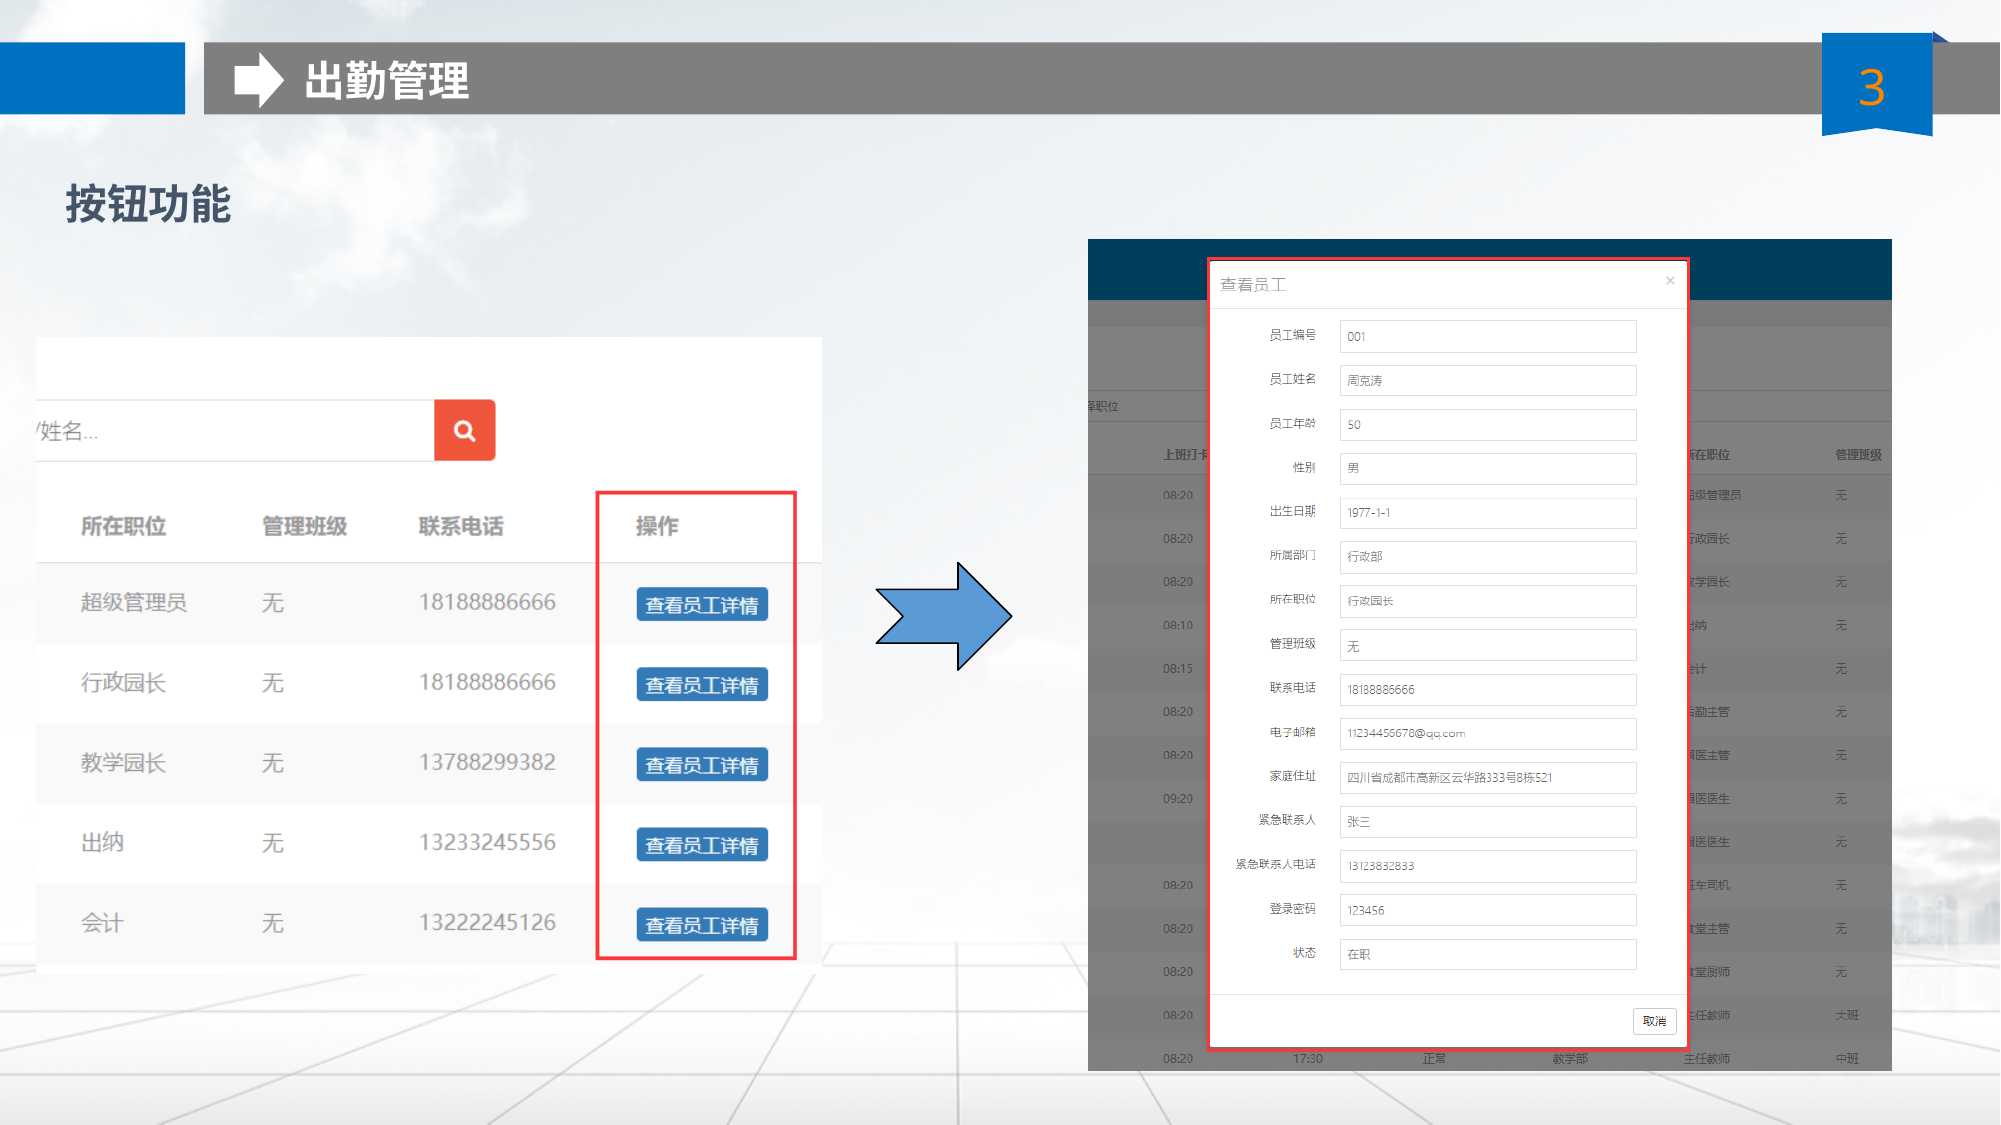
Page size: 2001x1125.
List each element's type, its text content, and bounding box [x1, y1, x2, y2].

text_box [234, 52, 285, 109]
text_box [1933, 42, 2000, 115]
picture [0, 0, 2001, 1125]
text_box [1822, 32, 1933, 137]
text_box [0, 42, 186, 115]
text_box 3 [1823, 48, 1935, 124]
text_box 按钮功能 [65, 178, 371, 229]
text_box 出勤管理 [288, 47, 753, 112]
text_box [204, 42, 1822, 115]
text_box [1932, 31, 1949, 42]
text_box [876, 562, 1012, 671]
